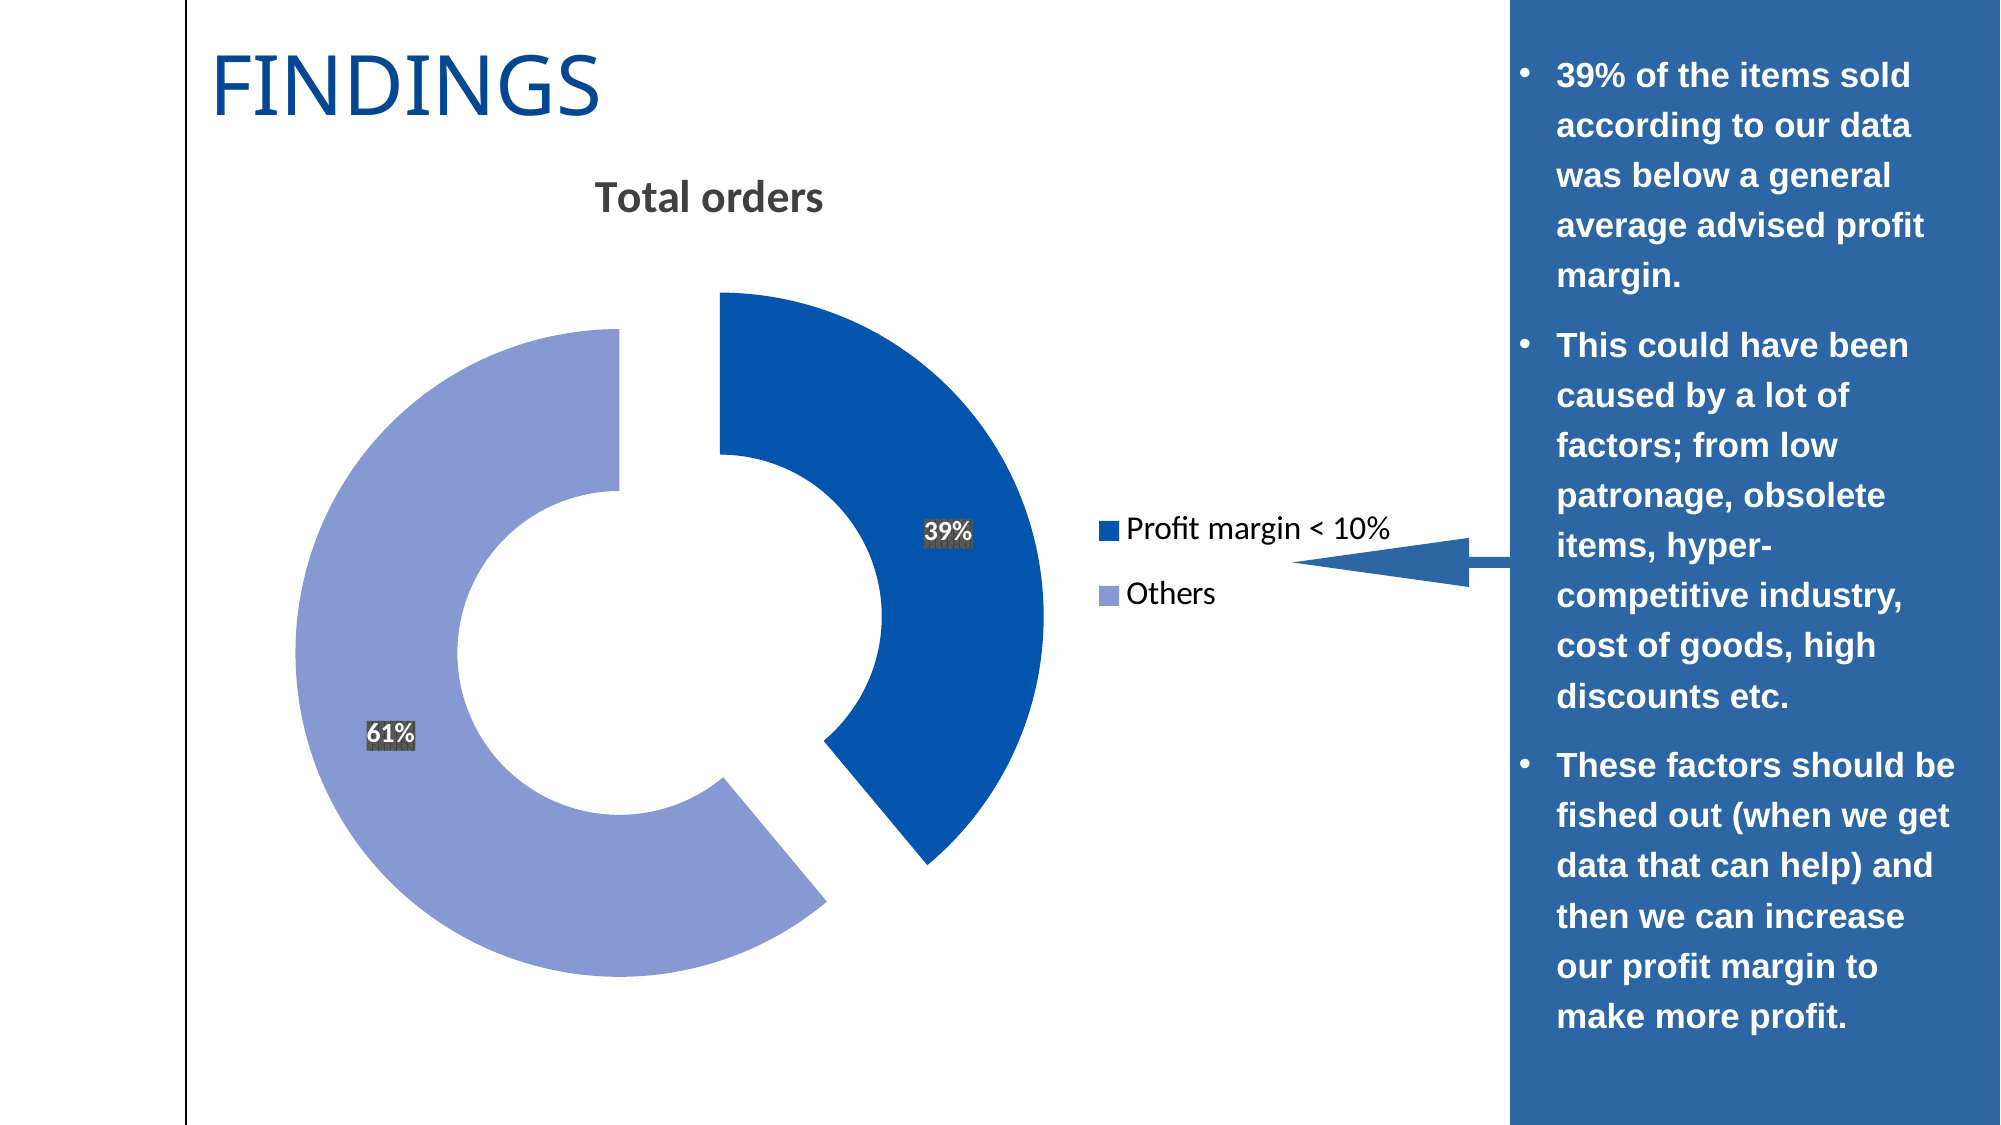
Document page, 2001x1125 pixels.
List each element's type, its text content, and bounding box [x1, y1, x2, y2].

chart [165, 140, 1500, 1030]
text_box [1500, 555, 1504, 570]
text_box 39% of the items sold according to our data was below a general average advised profit margin. This could have been caused by a lot of factors; from low patronage, obsolete items, hyper-competitive industry, cost of goods, high discounts etc. These factors should be fished out (when we get data that can help) and then we can increase our profit margin to make more profit. [1504, 36, 1977, 1052]
text_box [1509, 0, 2000, 1125]
title FINDINGS [209, 36, 749, 140]
